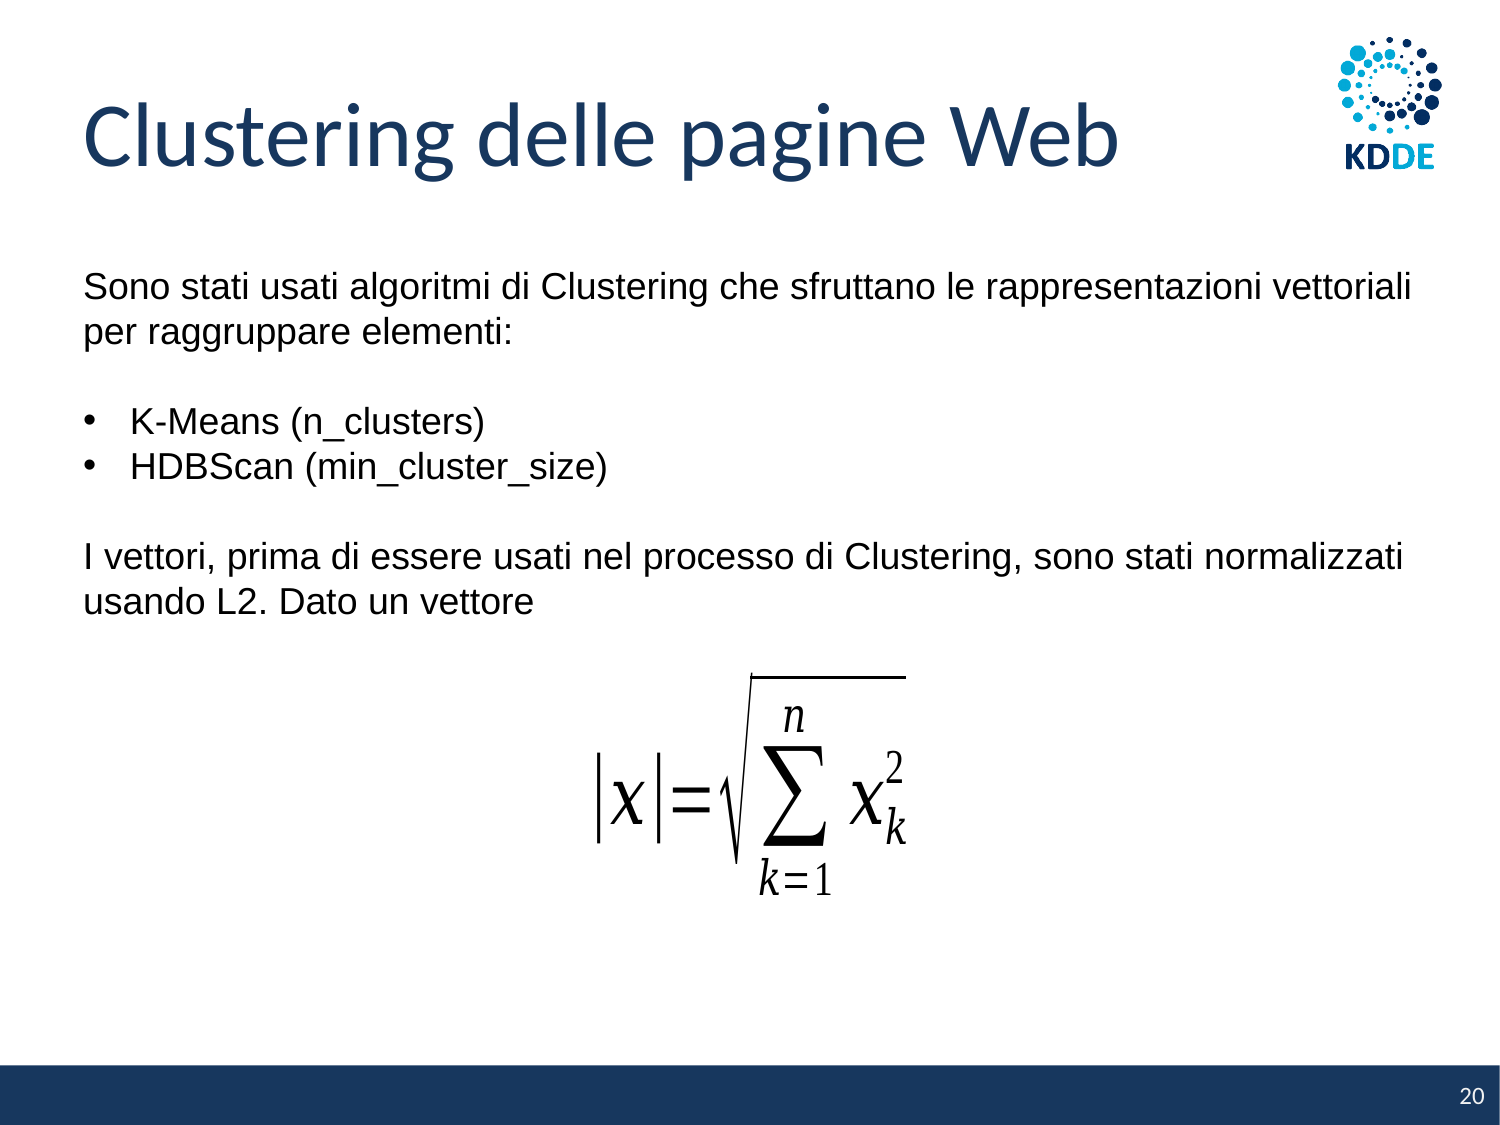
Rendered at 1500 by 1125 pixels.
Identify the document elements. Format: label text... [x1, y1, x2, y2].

picture [1337, 36, 1443, 171]
text_box 20 [1149, 1065, 1500, 1125]
text_box Clustering delle pagine Web [68, 36, 1252, 223]
